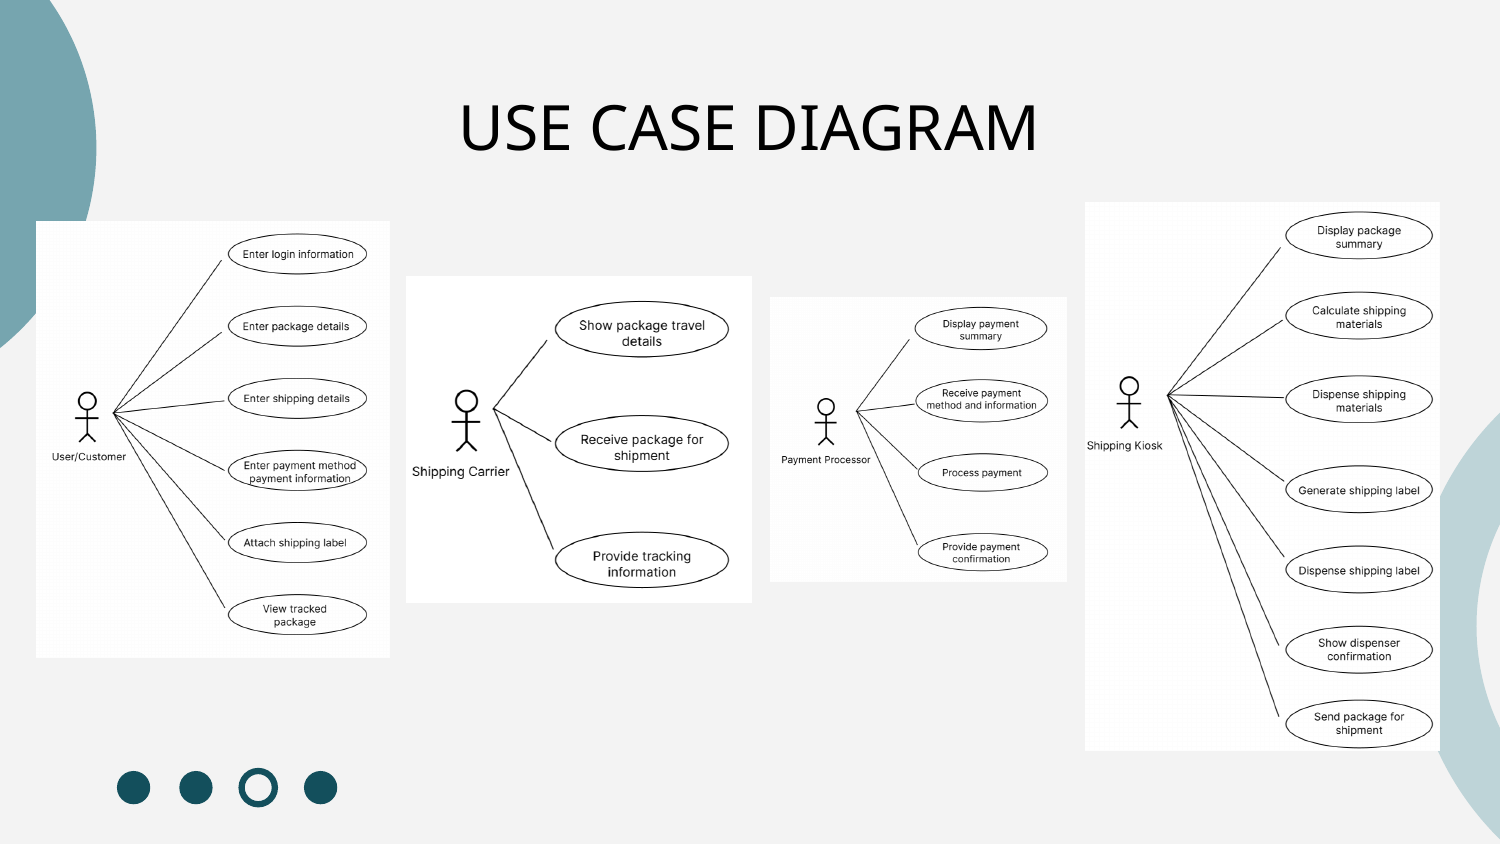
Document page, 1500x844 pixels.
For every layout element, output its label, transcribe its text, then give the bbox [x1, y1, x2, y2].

picture [405, 276, 752, 603]
picture [35, 221, 390, 659]
picture [769, 297, 1067, 583]
title USE CASE DIAGRAM [118, 72, 1382, 167]
picture [1085, 202, 1440, 752]
